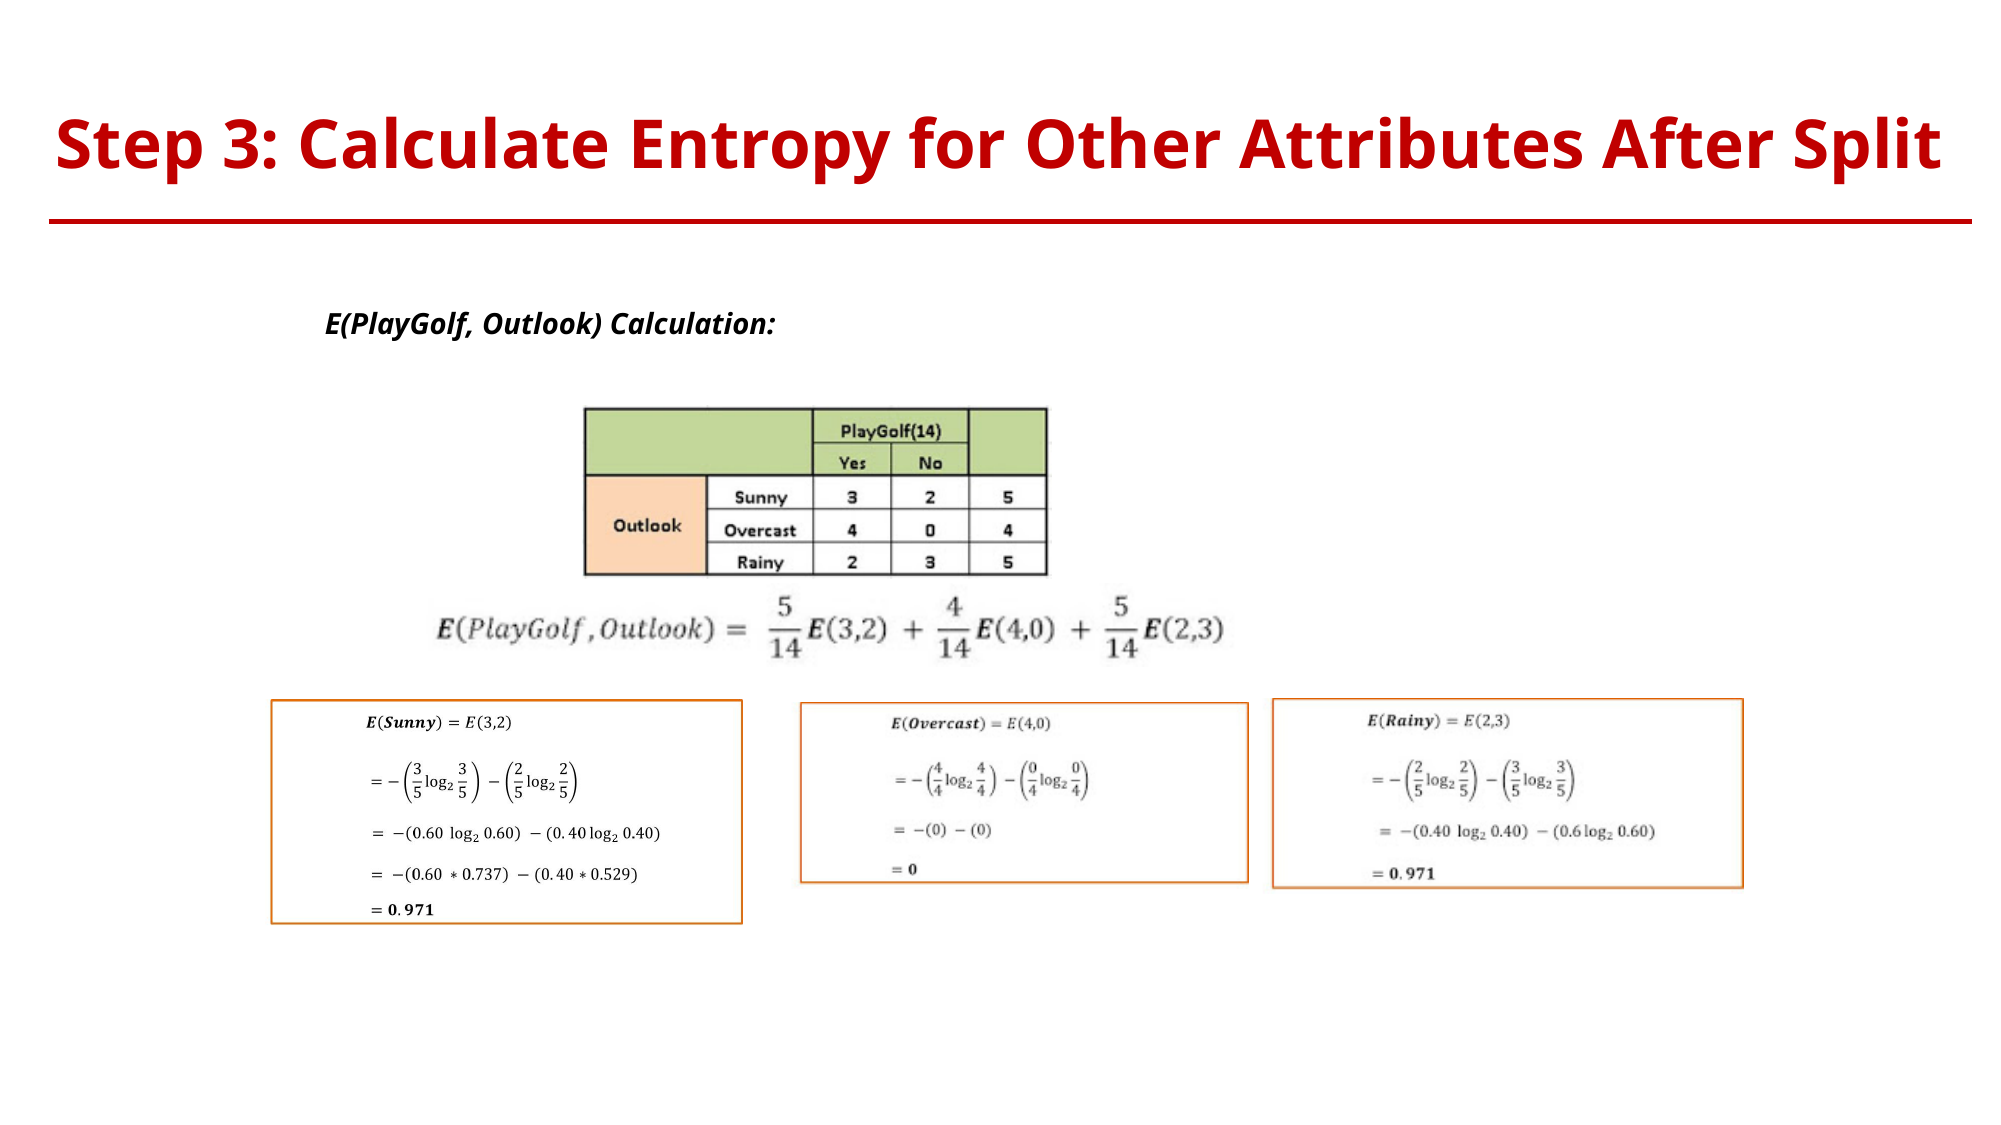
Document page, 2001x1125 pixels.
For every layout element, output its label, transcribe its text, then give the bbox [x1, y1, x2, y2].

picture [582, 405, 1052, 579]
text_box E(PlayGolf, Outlook) Calculation: [316, 262, 785, 349]
picture [249, 699, 743, 930]
picture [417, 583, 1251, 667]
text_box Step 3: Calculate Entropy for Other Attributes After Split [38, 39, 1962, 191]
picture [1251, 698, 1744, 894]
picture [780, 702, 1249, 889]
